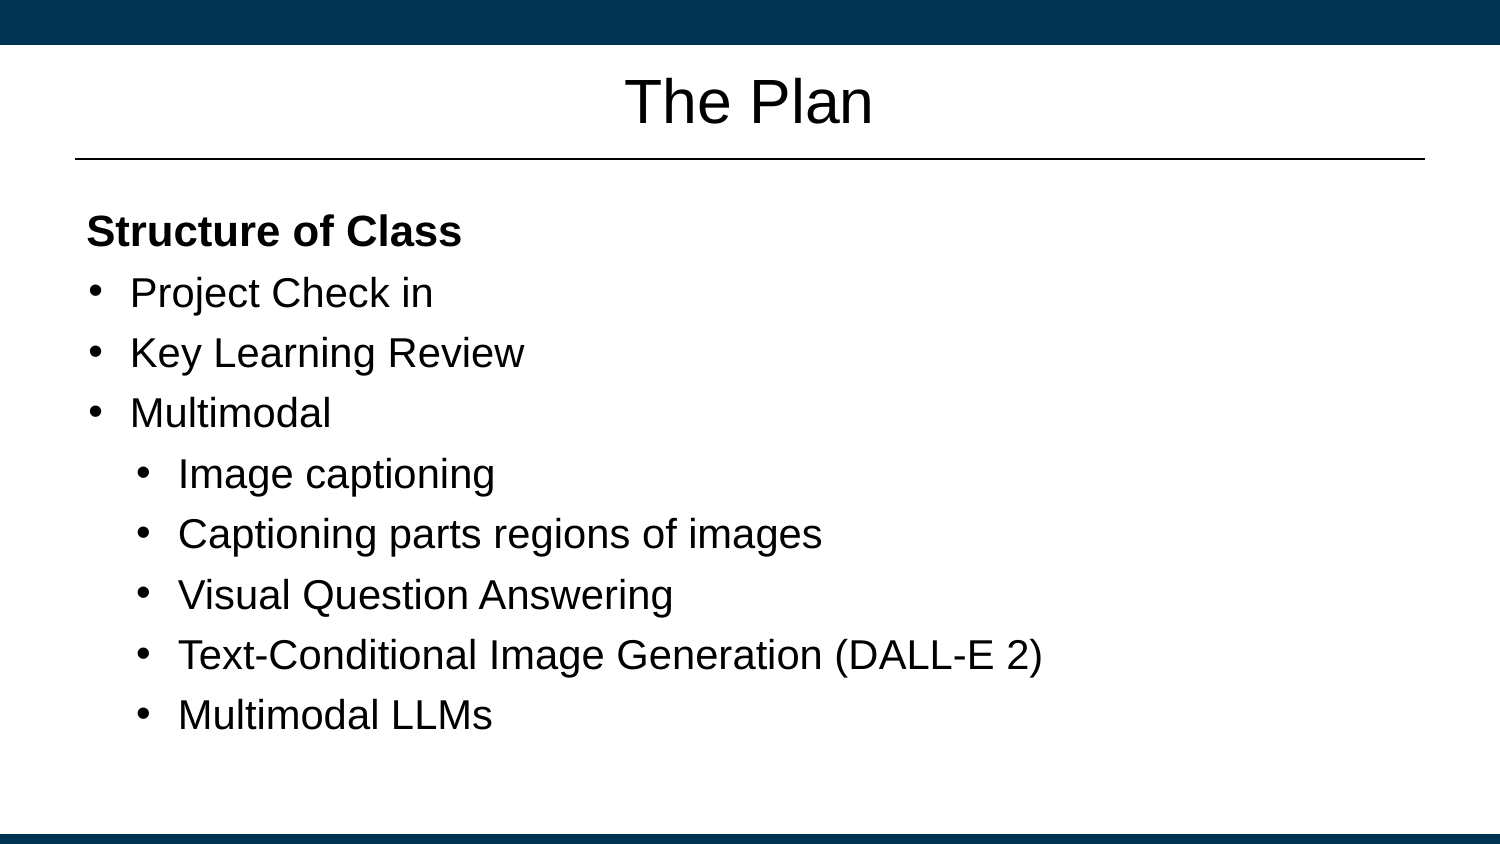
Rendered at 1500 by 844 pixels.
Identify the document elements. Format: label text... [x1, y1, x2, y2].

title The Plan [75, 28, 1425, 169]
list Structure of Class Project Check in Key Learning Review Multimodal Image captioning Captioning parts regions of images Visual Question Answering Text-Conditional Image Generation (DALL-E 2) Multimodal LLMs [75, 196, 1425, 801]
